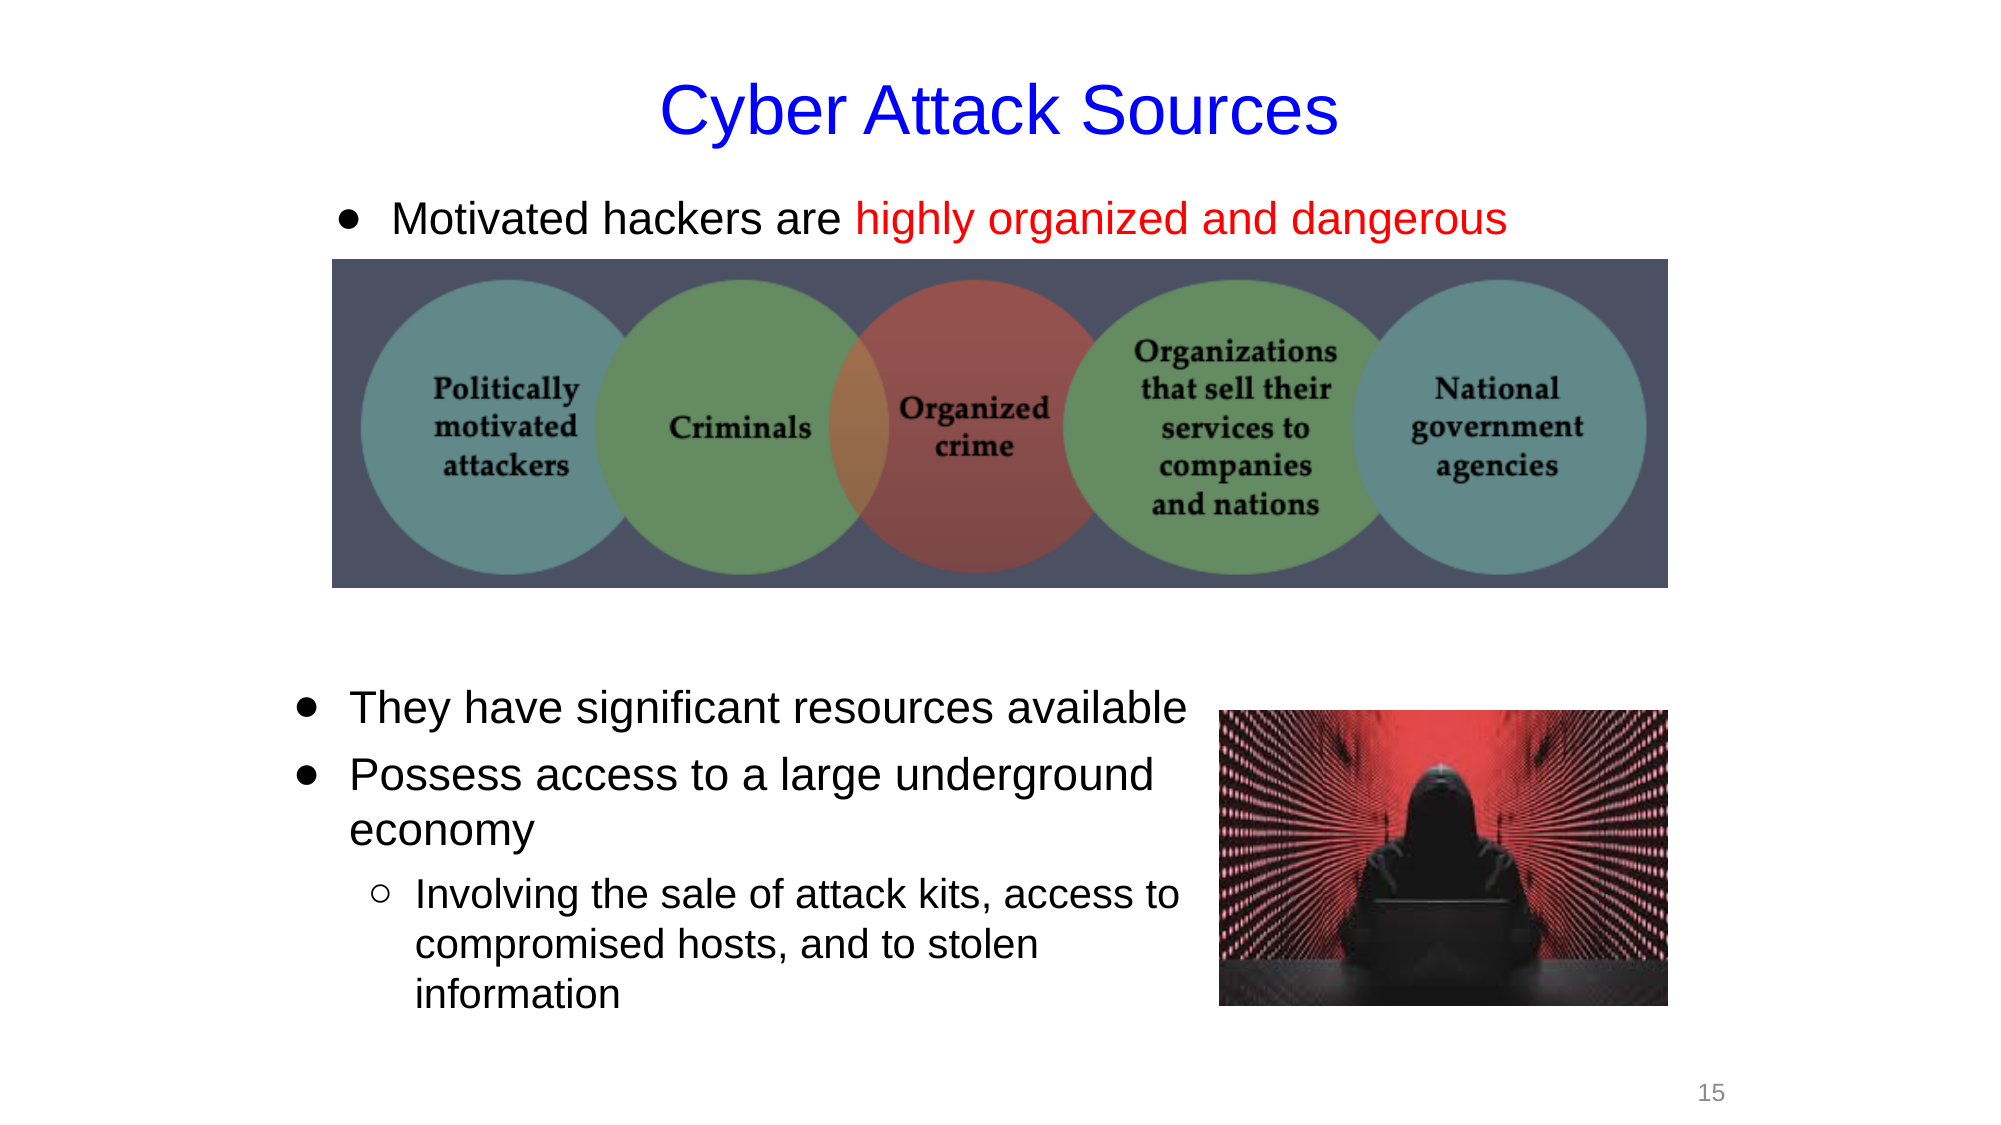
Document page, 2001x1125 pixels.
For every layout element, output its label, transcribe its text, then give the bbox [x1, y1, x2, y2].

list Motivated hackers are highly organized and dangerous [301, 174, 1699, 1002]
title Cyber Attack Sources [301, 48, 1699, 174]
text_box 15 [1638, 1080, 1741, 1103]
picture [331, 259, 1668, 589]
text_box They have significant resources available Possess access to a large underground economy Involving the sale of attack kits, access to compromised hosts, and to stolen information [259, 594, 1220, 1054]
picture [1219, 709, 1668, 1006]
